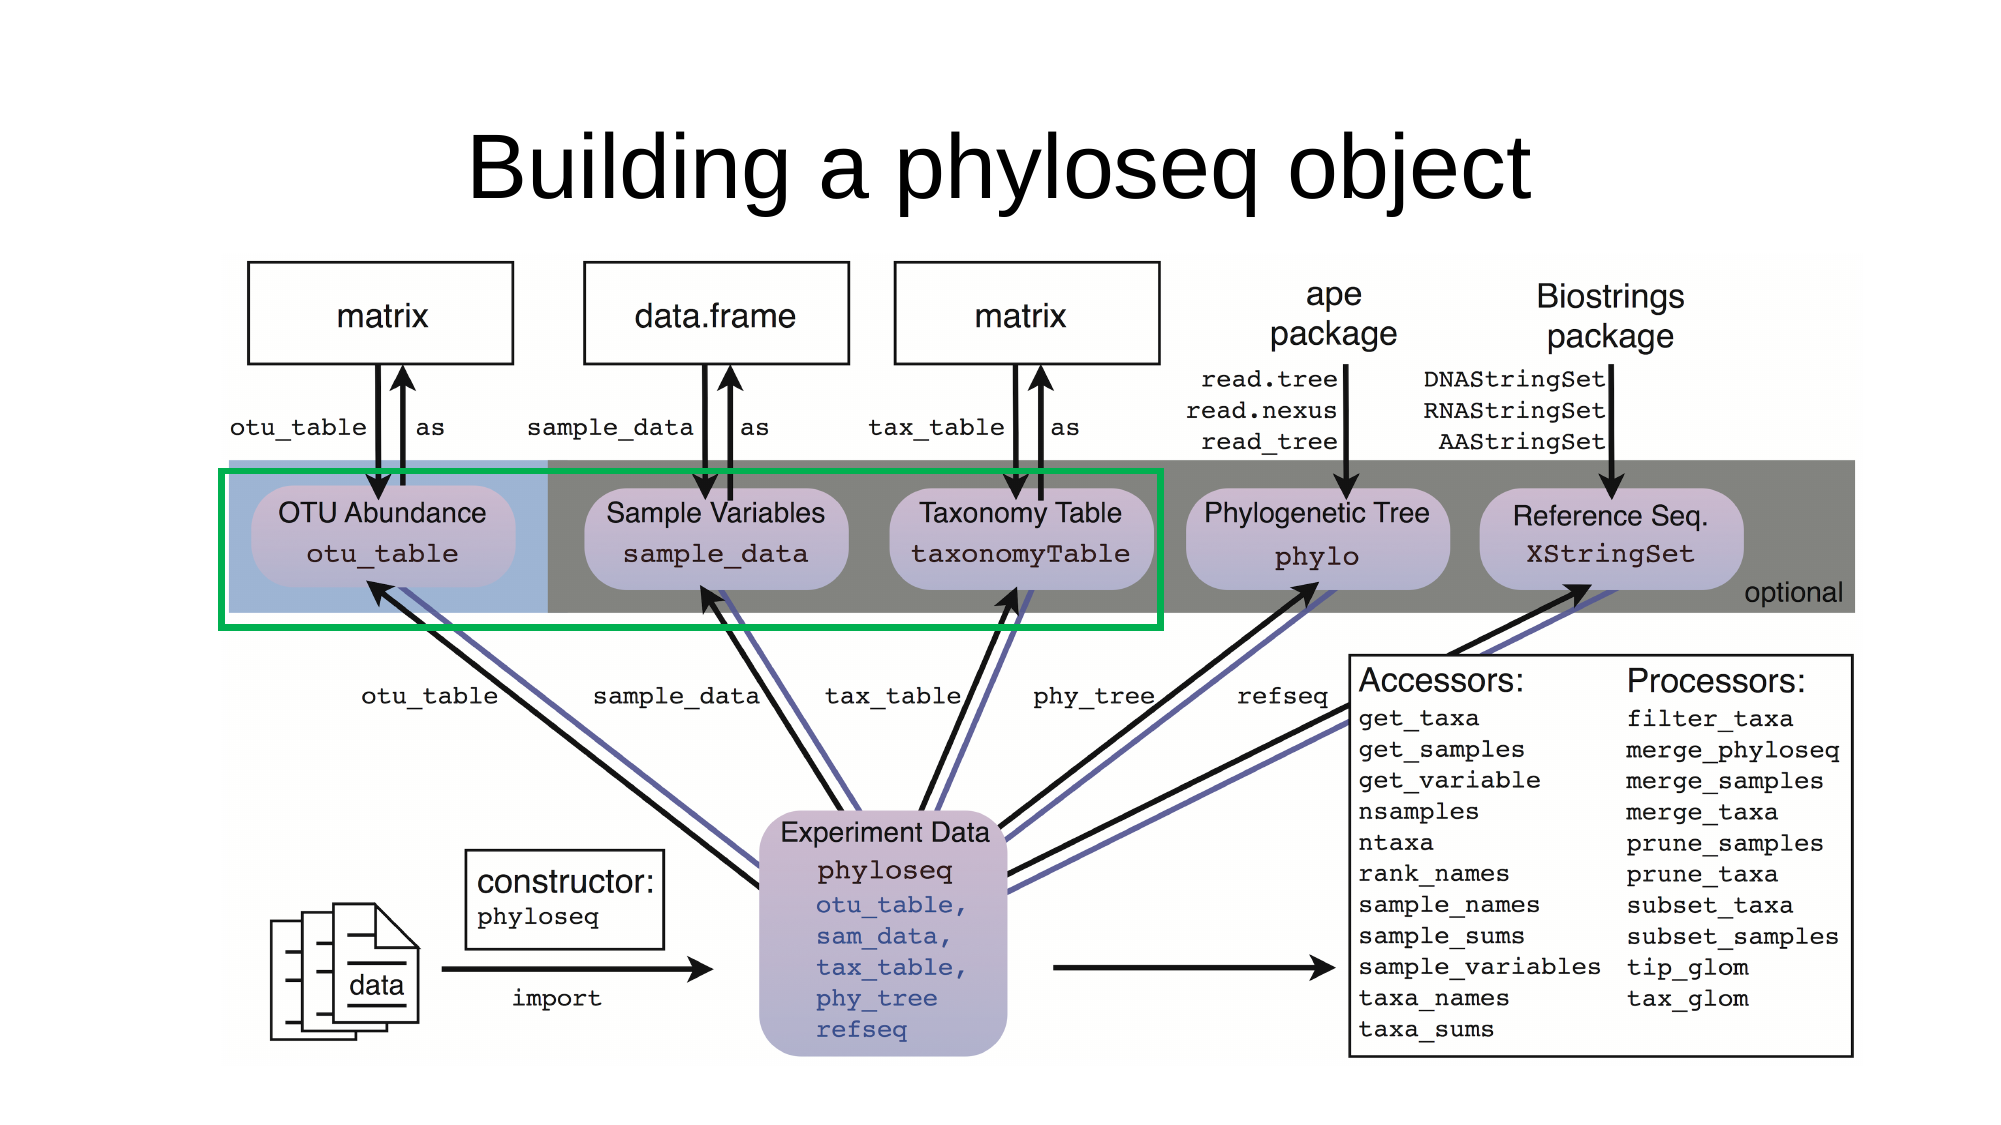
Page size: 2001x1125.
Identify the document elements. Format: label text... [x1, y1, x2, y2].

title Building a phyloseq object [137, 59, 1863, 278]
picture [221, 253, 1863, 1066]
